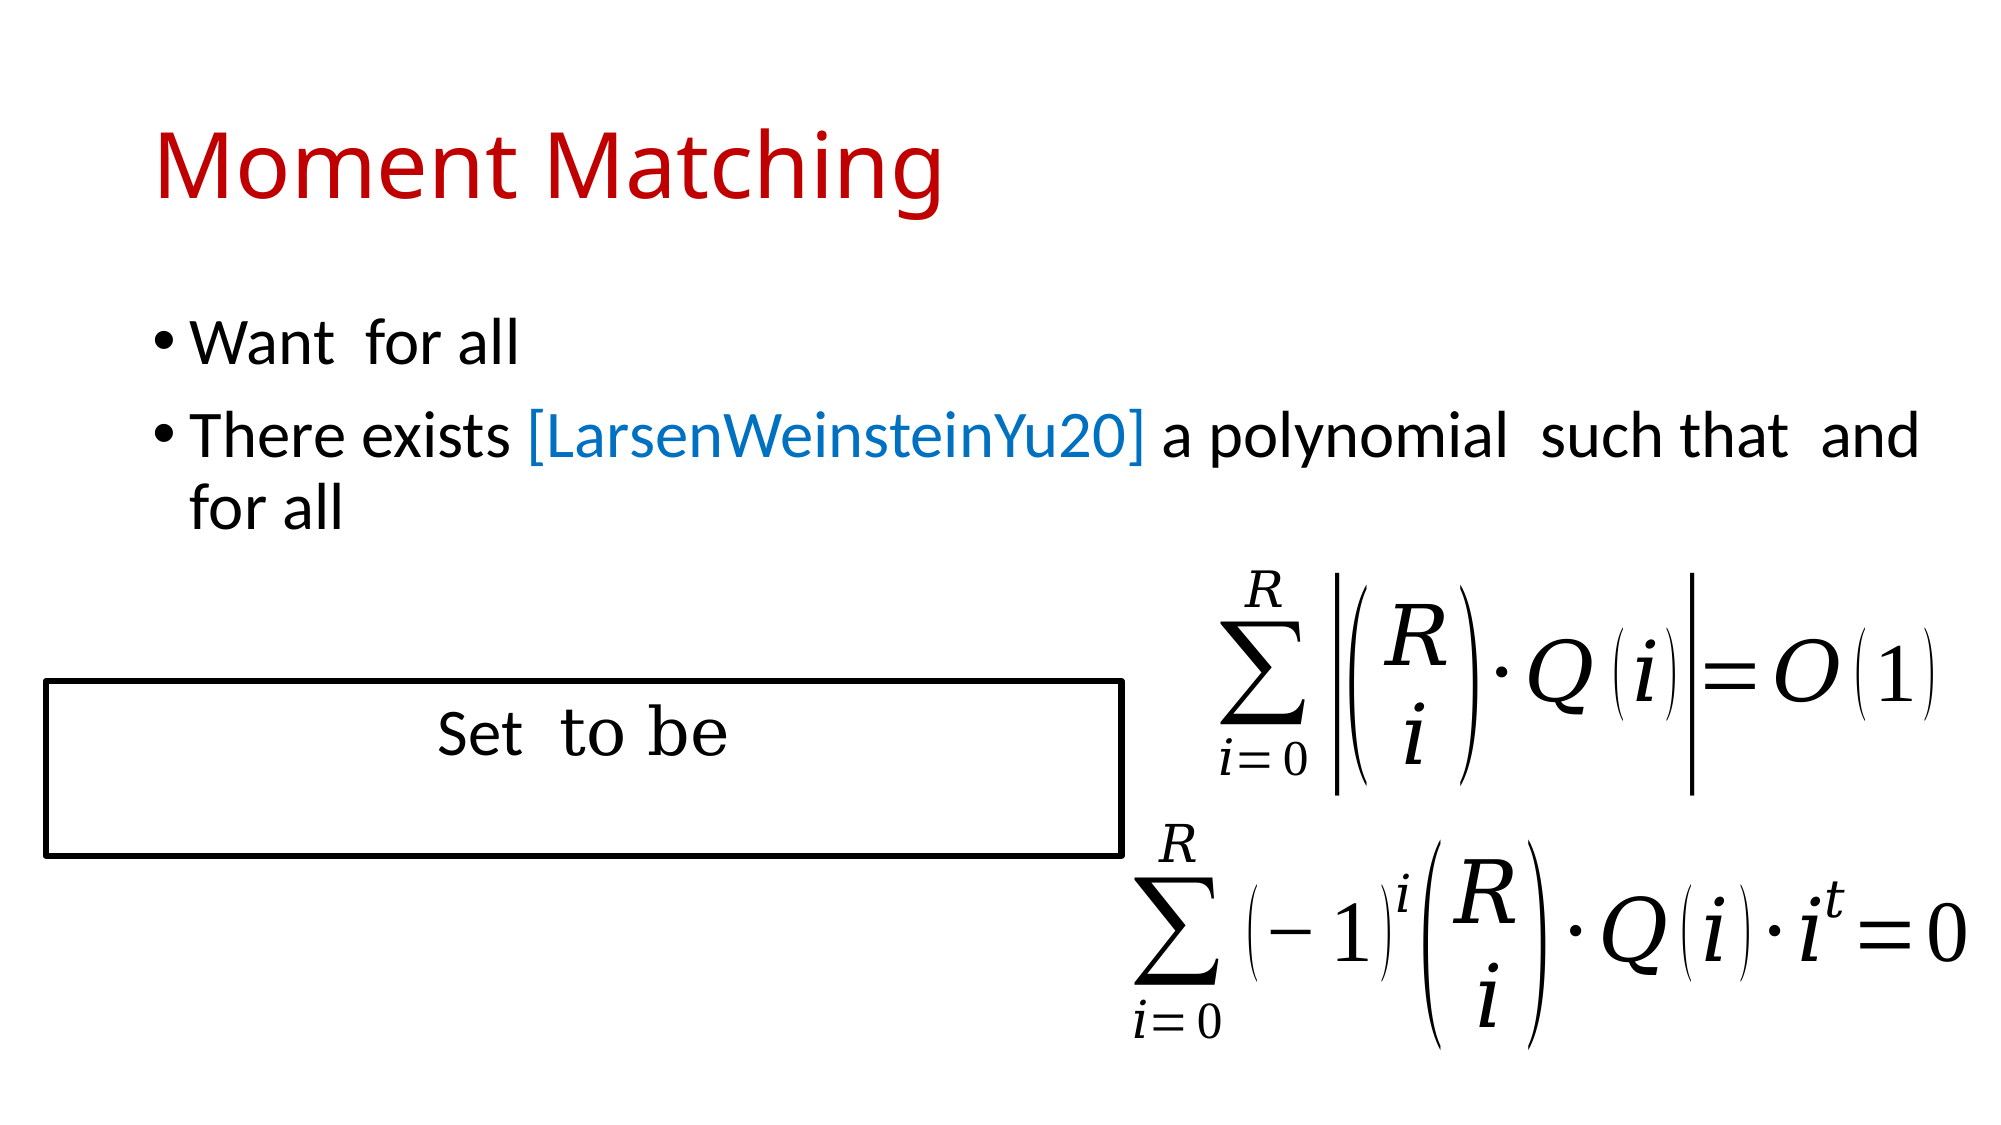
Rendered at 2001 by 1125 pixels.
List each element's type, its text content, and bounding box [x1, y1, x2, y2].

title Moment Matching [137, 59, 1863, 278]
